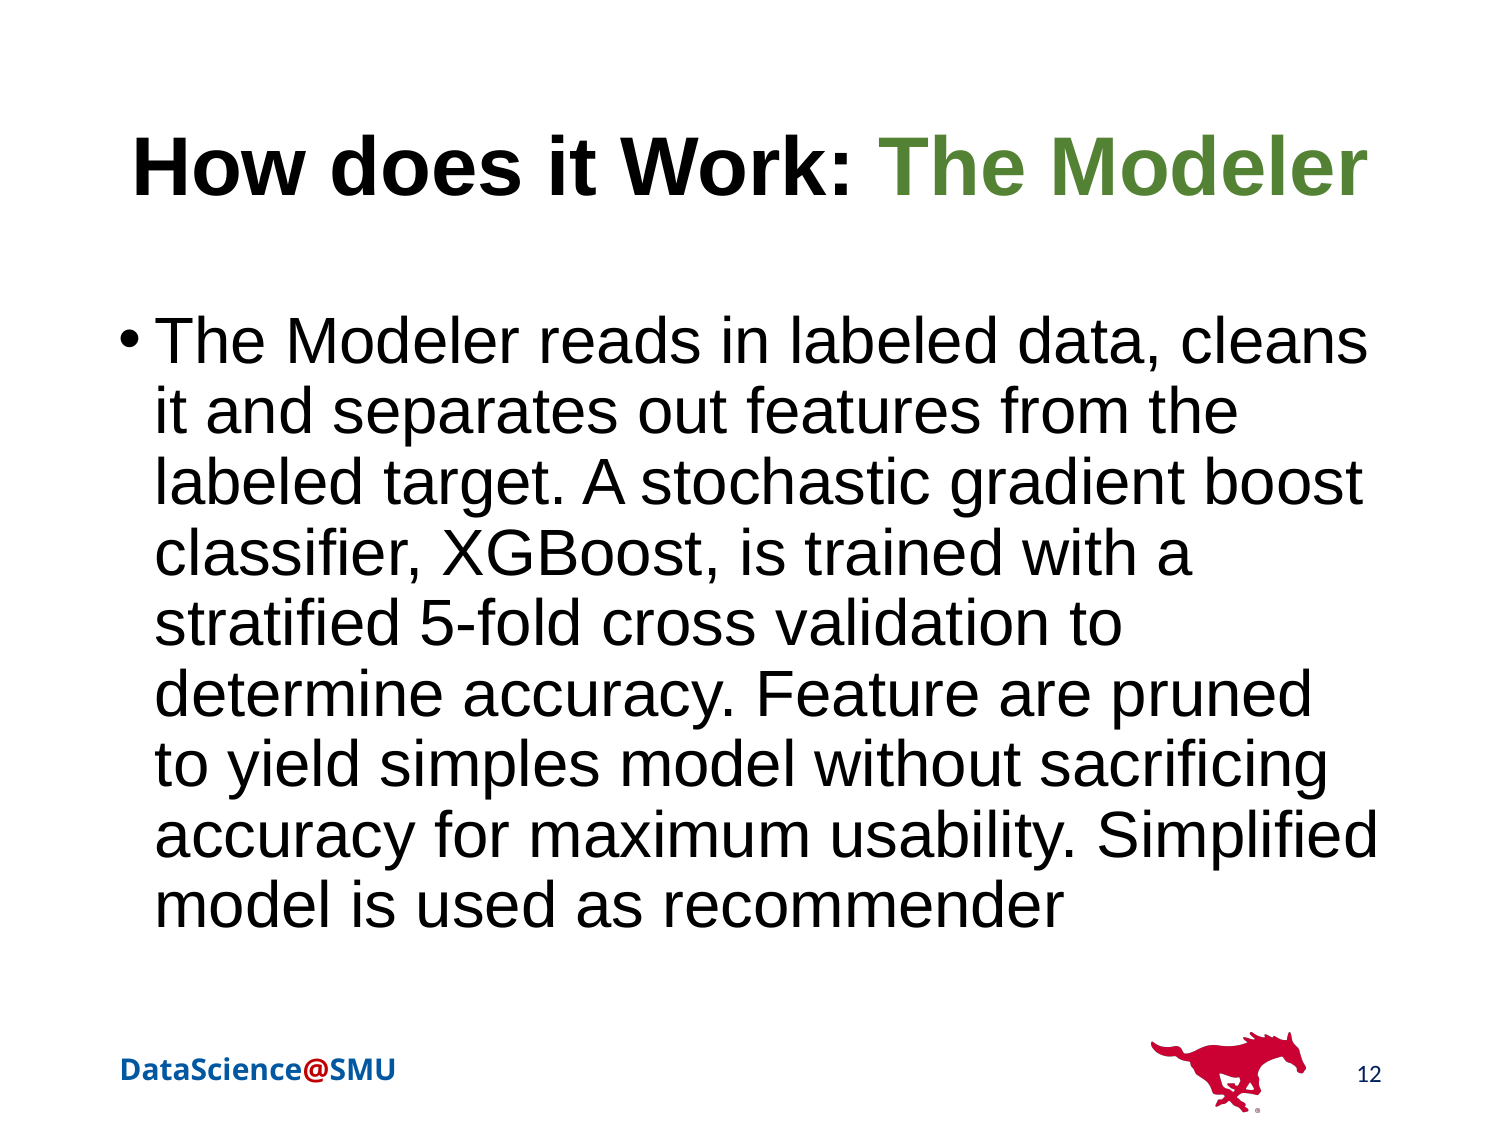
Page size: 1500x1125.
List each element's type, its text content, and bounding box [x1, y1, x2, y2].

slide_number 12 [1059, 1042, 1397, 1103]
picture [1151, 1103, 1306, 1113]
picture [1151, 1032, 1306, 1042]
list The Modeler reads in labeled data, cleans it and separates out features from the labeled target. A stochastic gradient boost classifier, XGBoost, is trained with a stratified 5-fold cross validation to determine accuracy. Feature are pruned to yield simples model without sacrificing accuracy for maximum usability. Simplified model is used as recommender [103, 299, 1397, 1014]
title How does it Work: The Modeler [103, 59, 1397, 278]
